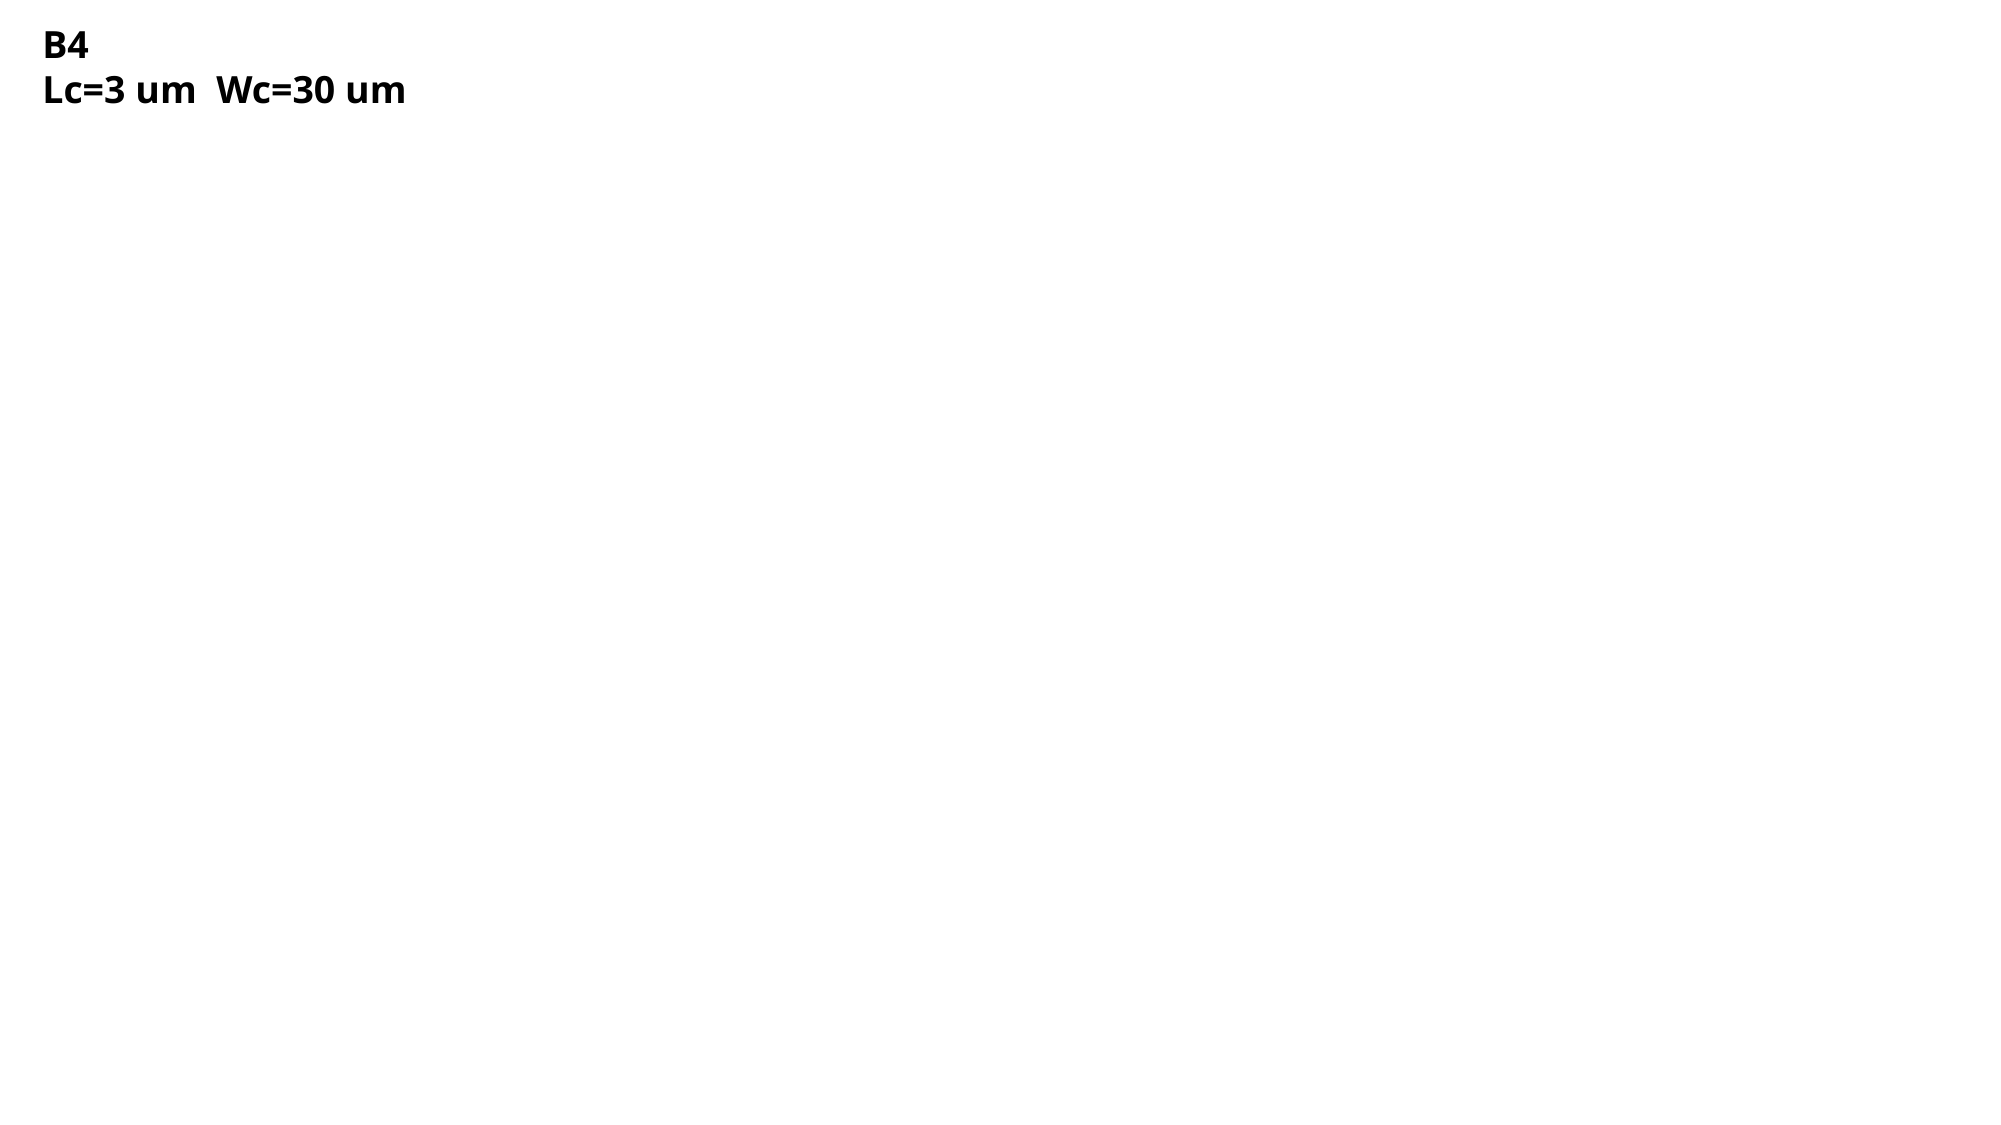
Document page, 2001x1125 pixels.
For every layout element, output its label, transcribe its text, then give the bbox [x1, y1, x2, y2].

text_box B4 Lc=3 um Wc=30 um [27, 13, 530, 119]
